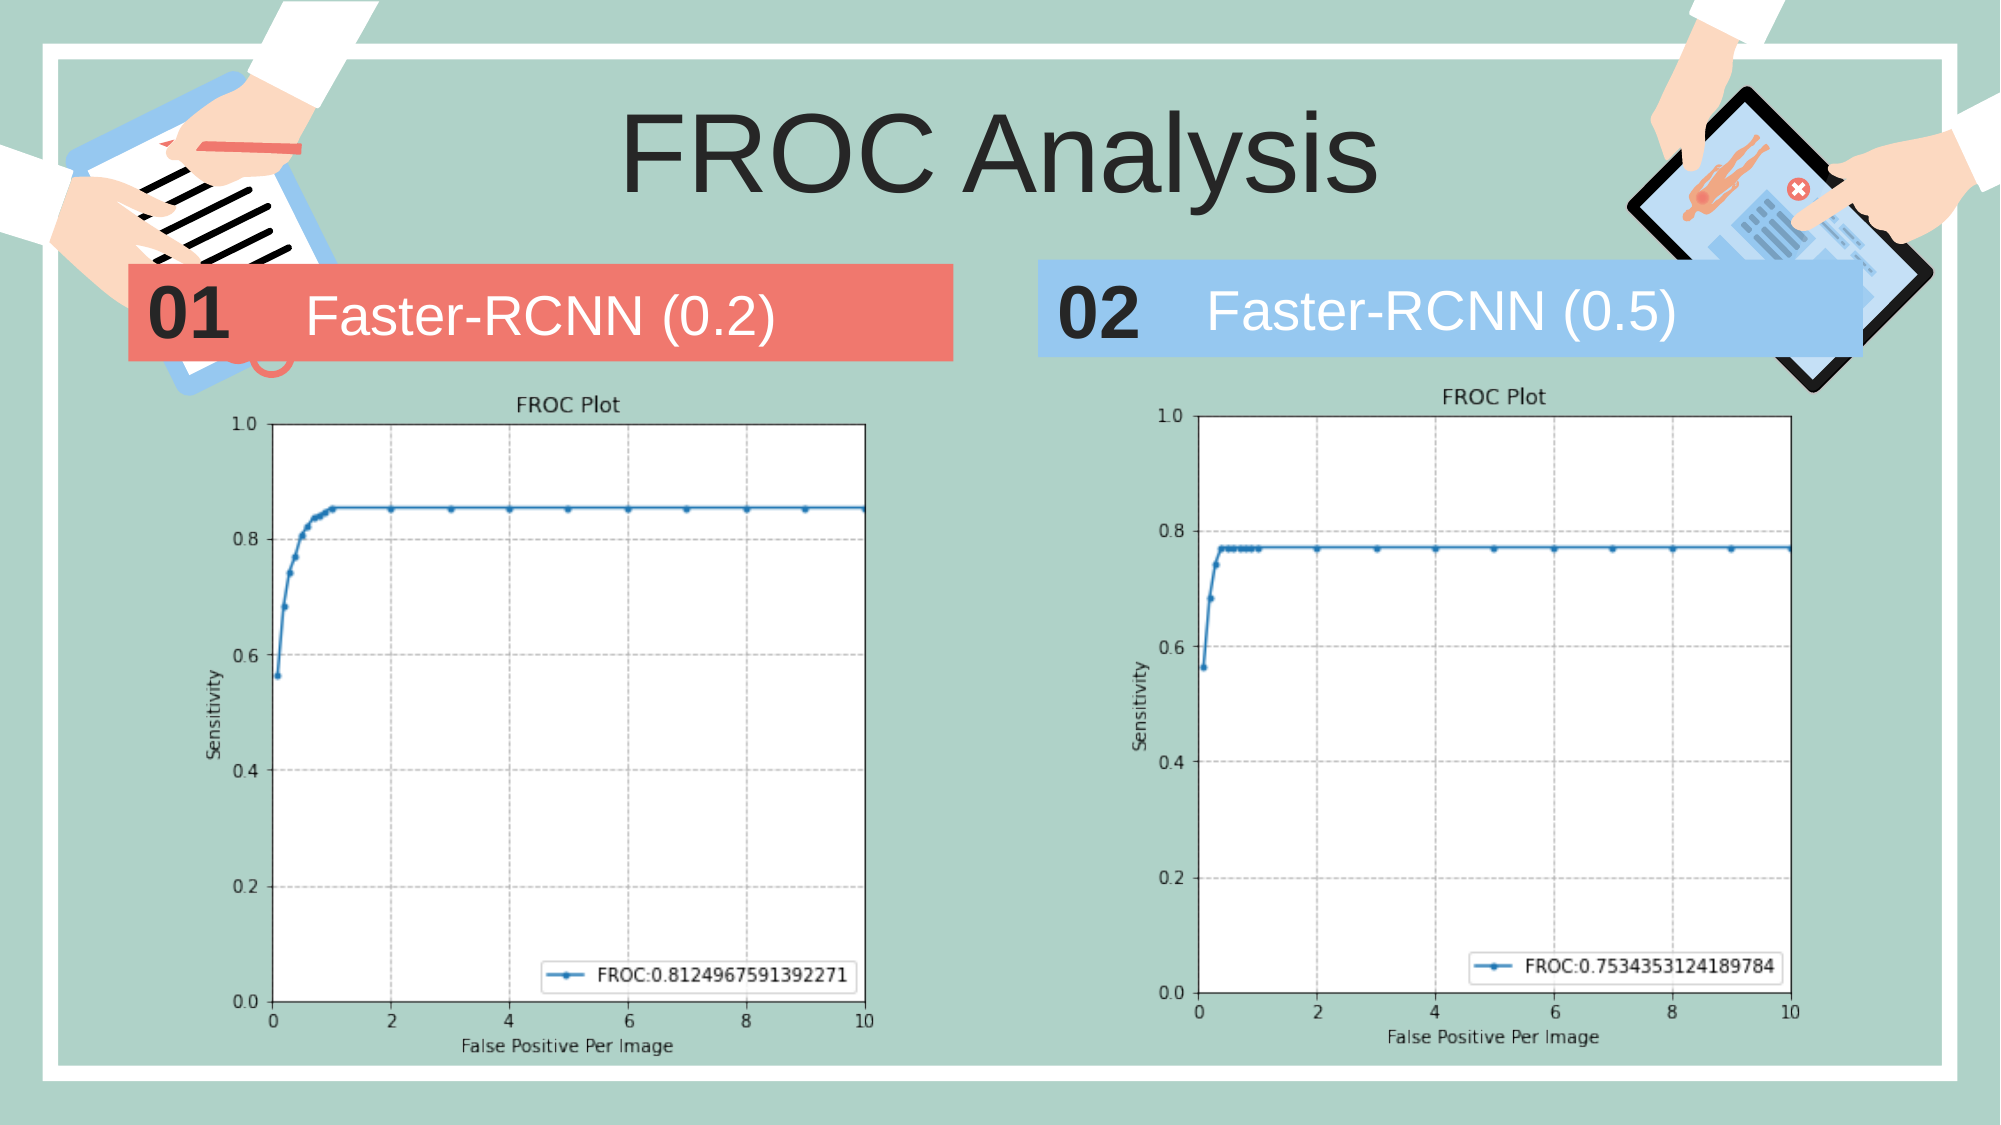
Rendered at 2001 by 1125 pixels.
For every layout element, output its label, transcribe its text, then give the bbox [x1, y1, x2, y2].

text_box Faster-RCNN (0.2) [385, 263, 954, 362]
picture [193, 383, 888, 1069]
text_box Faster-RCNN (0.5) [1161, 259, 1603, 358]
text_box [0, 0, 380, 421]
text_box [42, 409, 1958, 1082]
text_box 02 [1038, 255, 1161, 362]
picture [1120, 375, 1814, 1061]
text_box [1608, 0, 2000, 400]
text_box [385, 43, 1603, 60]
text_box FROC Analysis [472, 99, 1528, 213]
